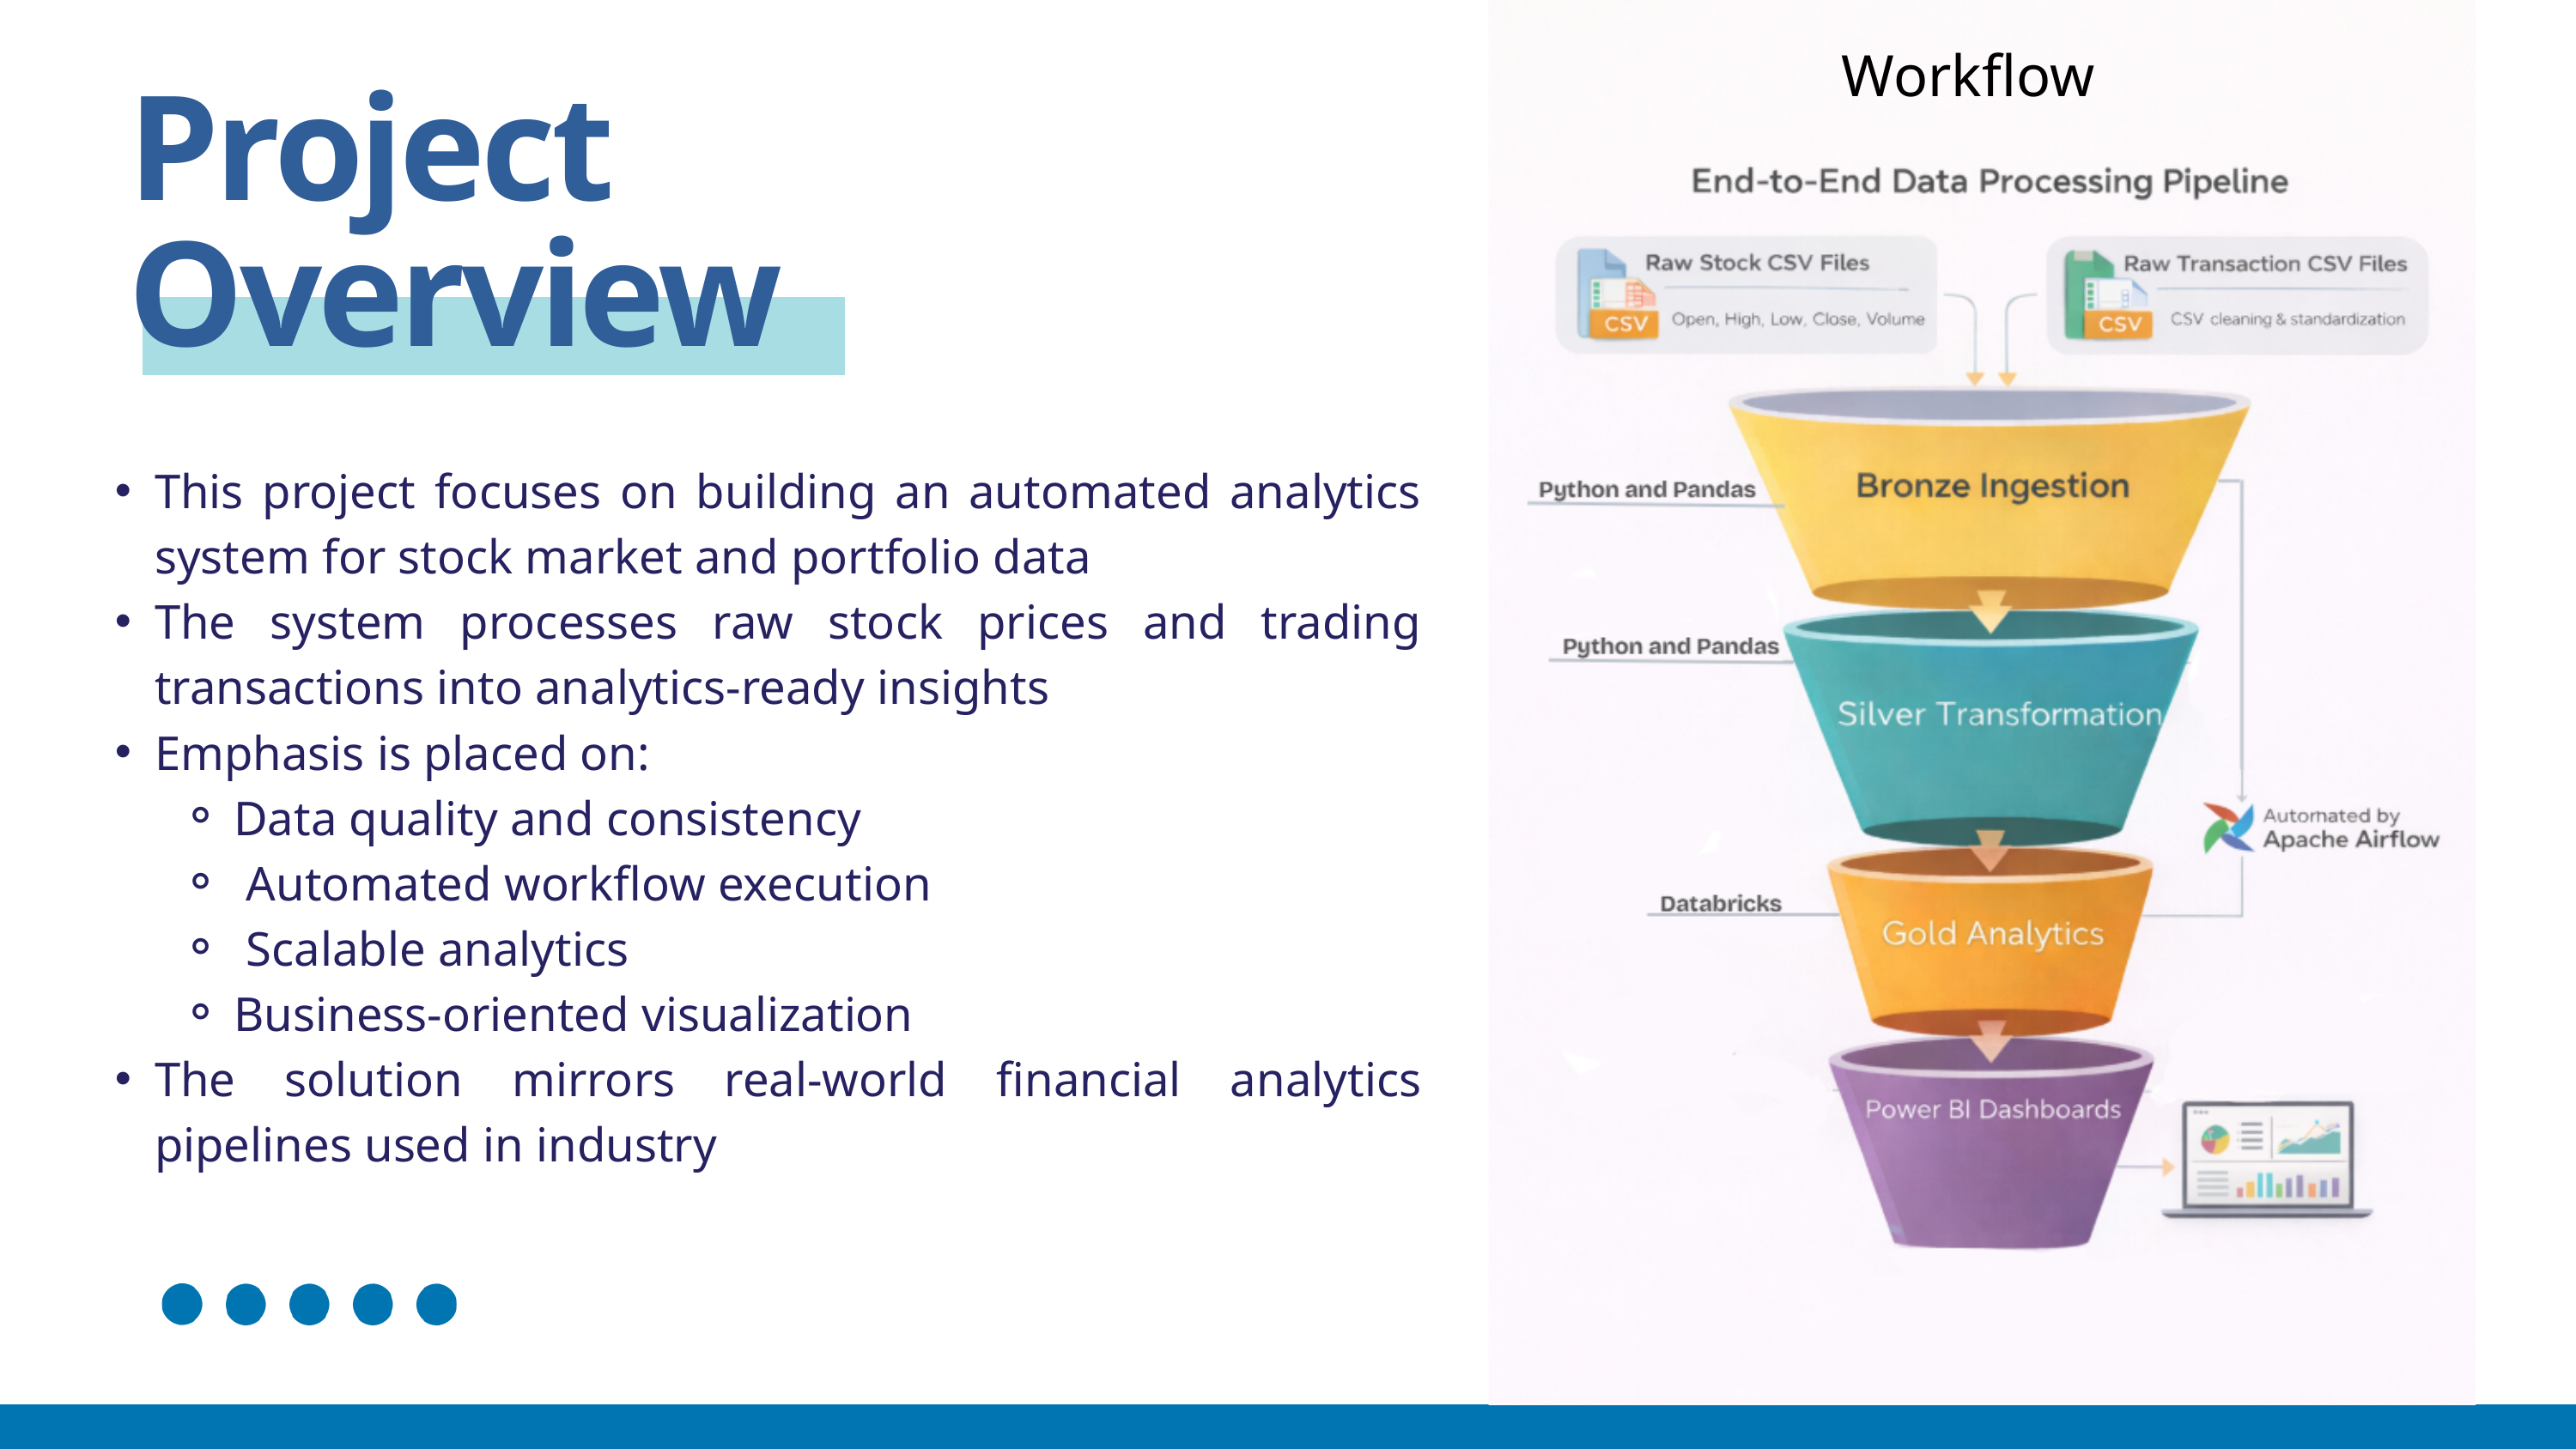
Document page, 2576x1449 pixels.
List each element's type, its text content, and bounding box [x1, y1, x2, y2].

text_box [161, 1282, 458, 1326]
text_box [1488, 0, 2476, 1402]
text_box Project Overview [128, 84, 1288, 376]
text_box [142, 296, 846, 376]
text_box Workflow [1633, 28, 2303, 109]
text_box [0, 1404, 2576, 1449]
text_box This project focuses on building an automated analytics system for stock market and portfolio data The system processes raw stock prices and trading transactions into analytics-ready insights Emphasis is placed on: Data quality and consistency Automated workflow execution Scalable analytics Business-oriented visualization The solution mirrors real-world financial analytics pipelines used in industry [75, 452, 1422, 1237]
